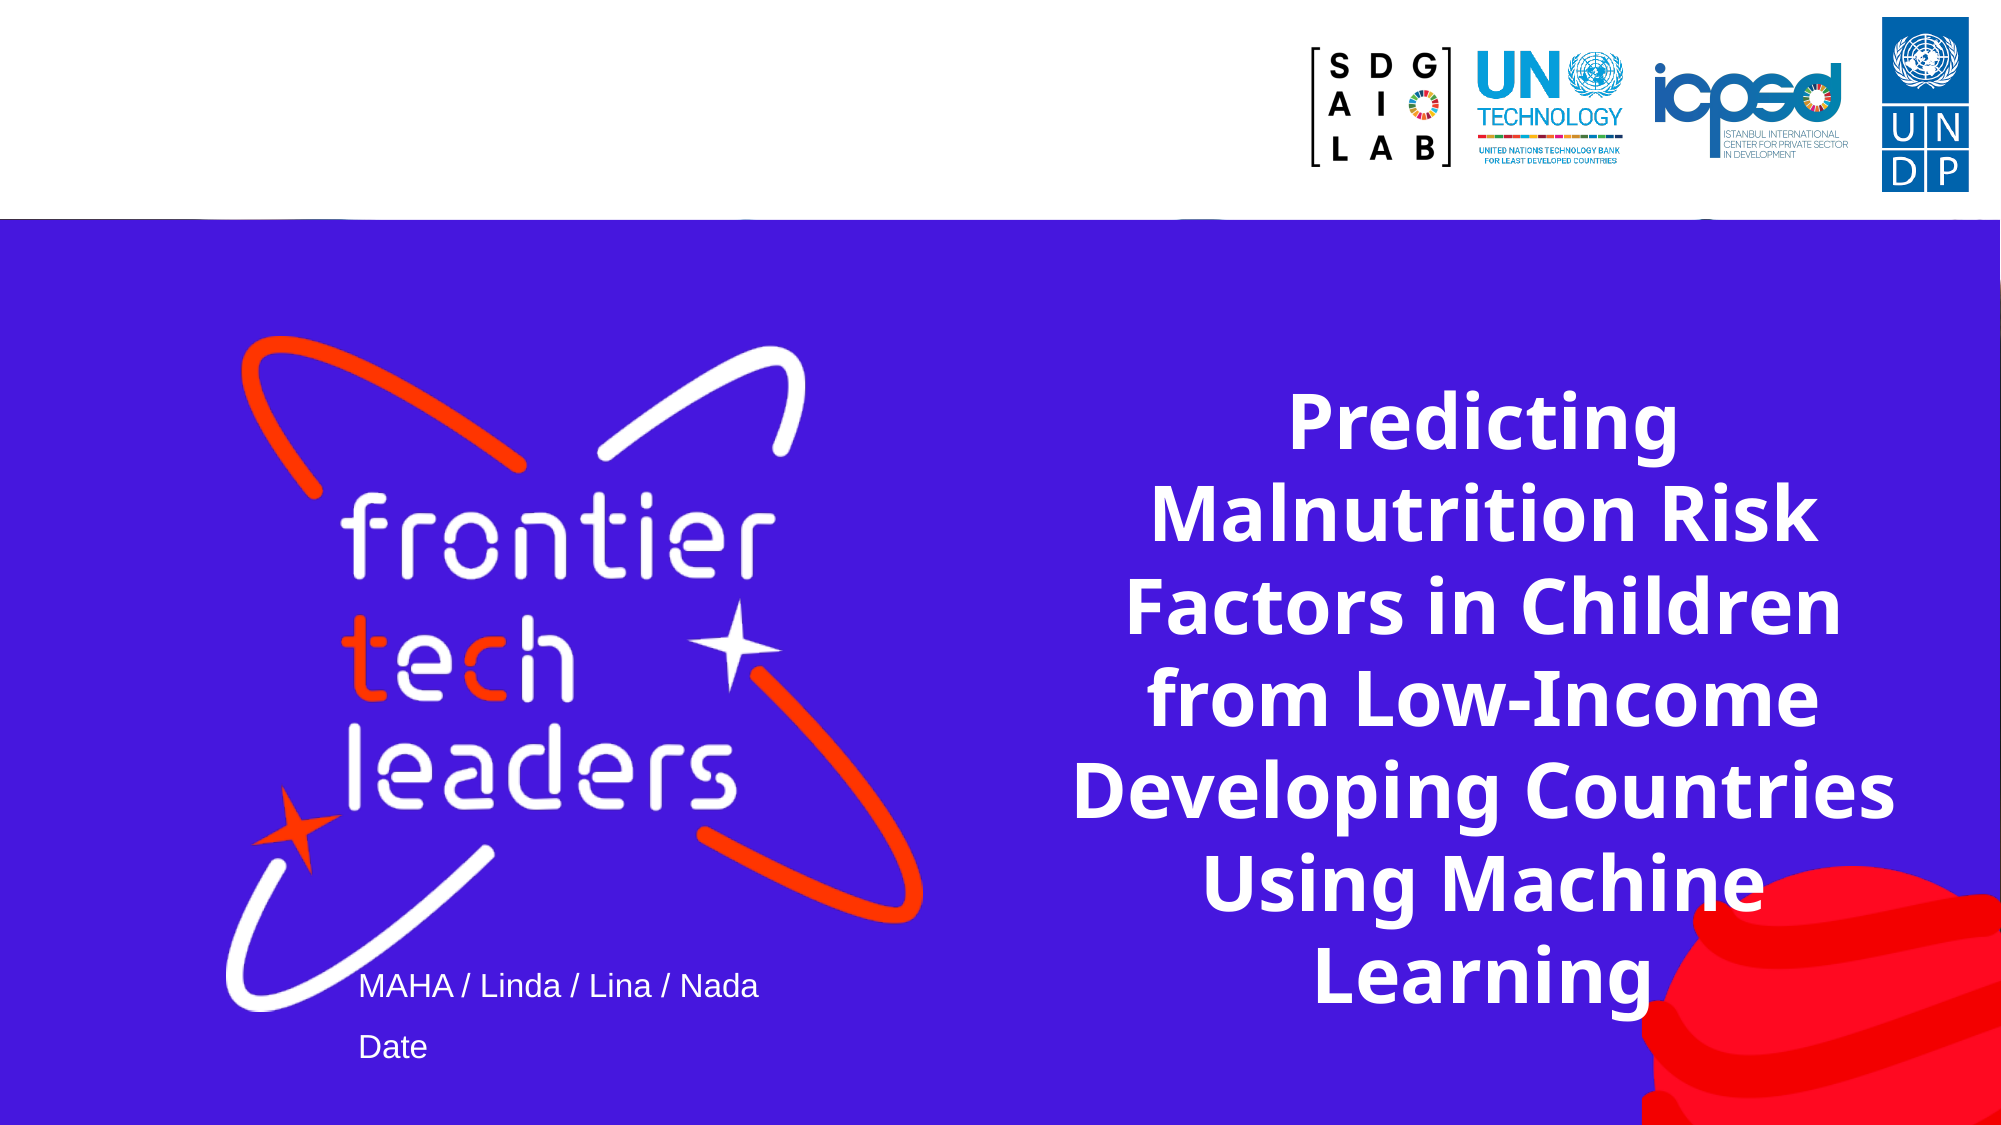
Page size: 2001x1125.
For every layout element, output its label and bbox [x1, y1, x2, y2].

picture [1655, 63, 1848, 158]
picture [0, 219, 2001, 1125]
picture [1471, 48, 1630, 170]
picture [1804, 85, 1830, 111]
picture [1881, 16, 1969, 193]
picture [1306, 40, 1457, 168]
